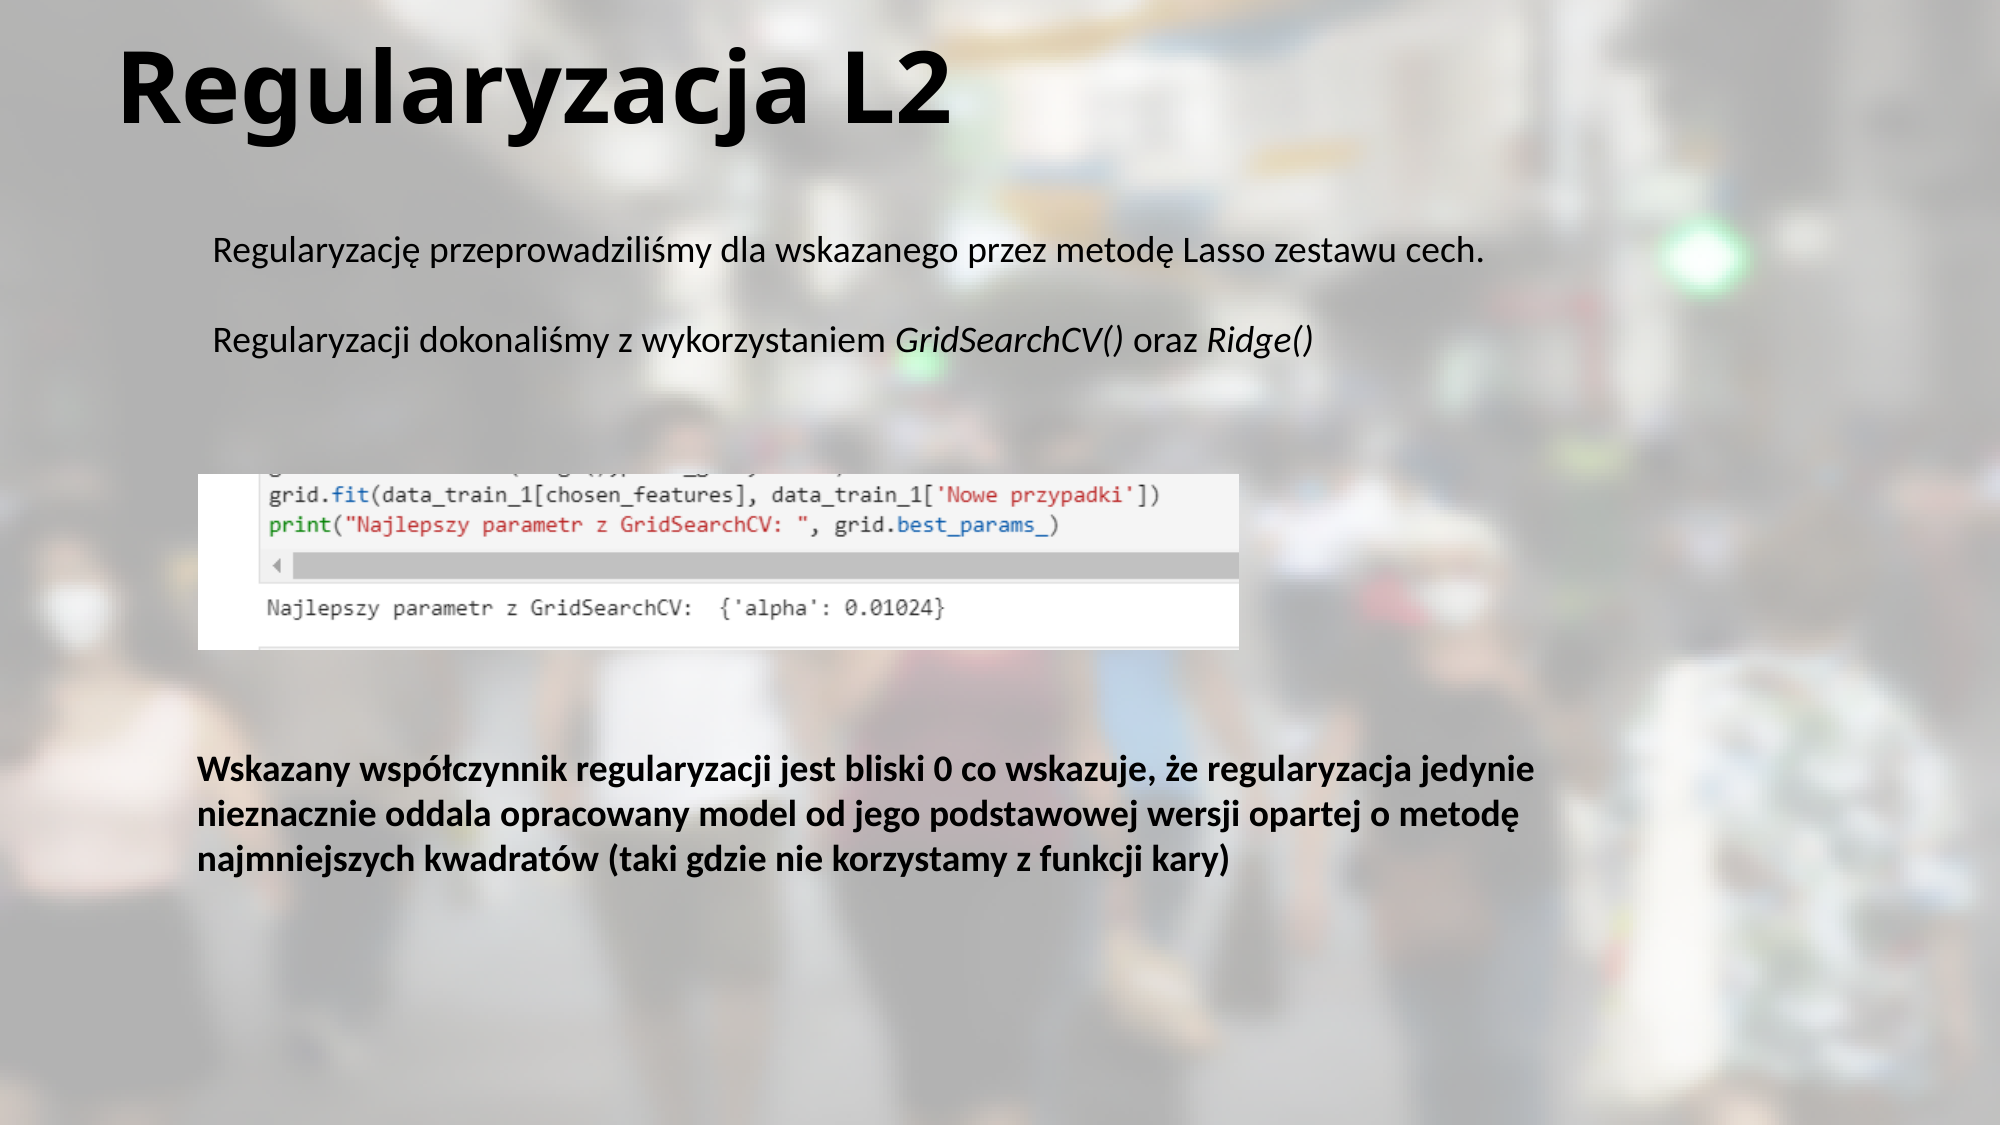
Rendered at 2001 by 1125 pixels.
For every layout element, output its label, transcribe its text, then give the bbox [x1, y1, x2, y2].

text_box Regularyzację przeprowadziliśmy dla wskazanego przez metodę Lasso zestawu cech. Regularyzacji dokonaliśmy z wykorzystaniem GridSearchCV() oraz Ridge() [198, 217, 1579, 368]
text_box Wskazany współczynnik regularyzacji jest bliski 0 co wskazuje, że regularyzacja jedynie nieznacznie oddala opracowany model od jego podstawowej wersji opartej o metodę najmniejszych kwadratów (taki gdzie nie korzystamy z funkcji kary) [182, 736, 1703, 887]
picture [197, 474, 1239, 650]
title Regularyzacja L2 [0, 11, 1070, 154]
